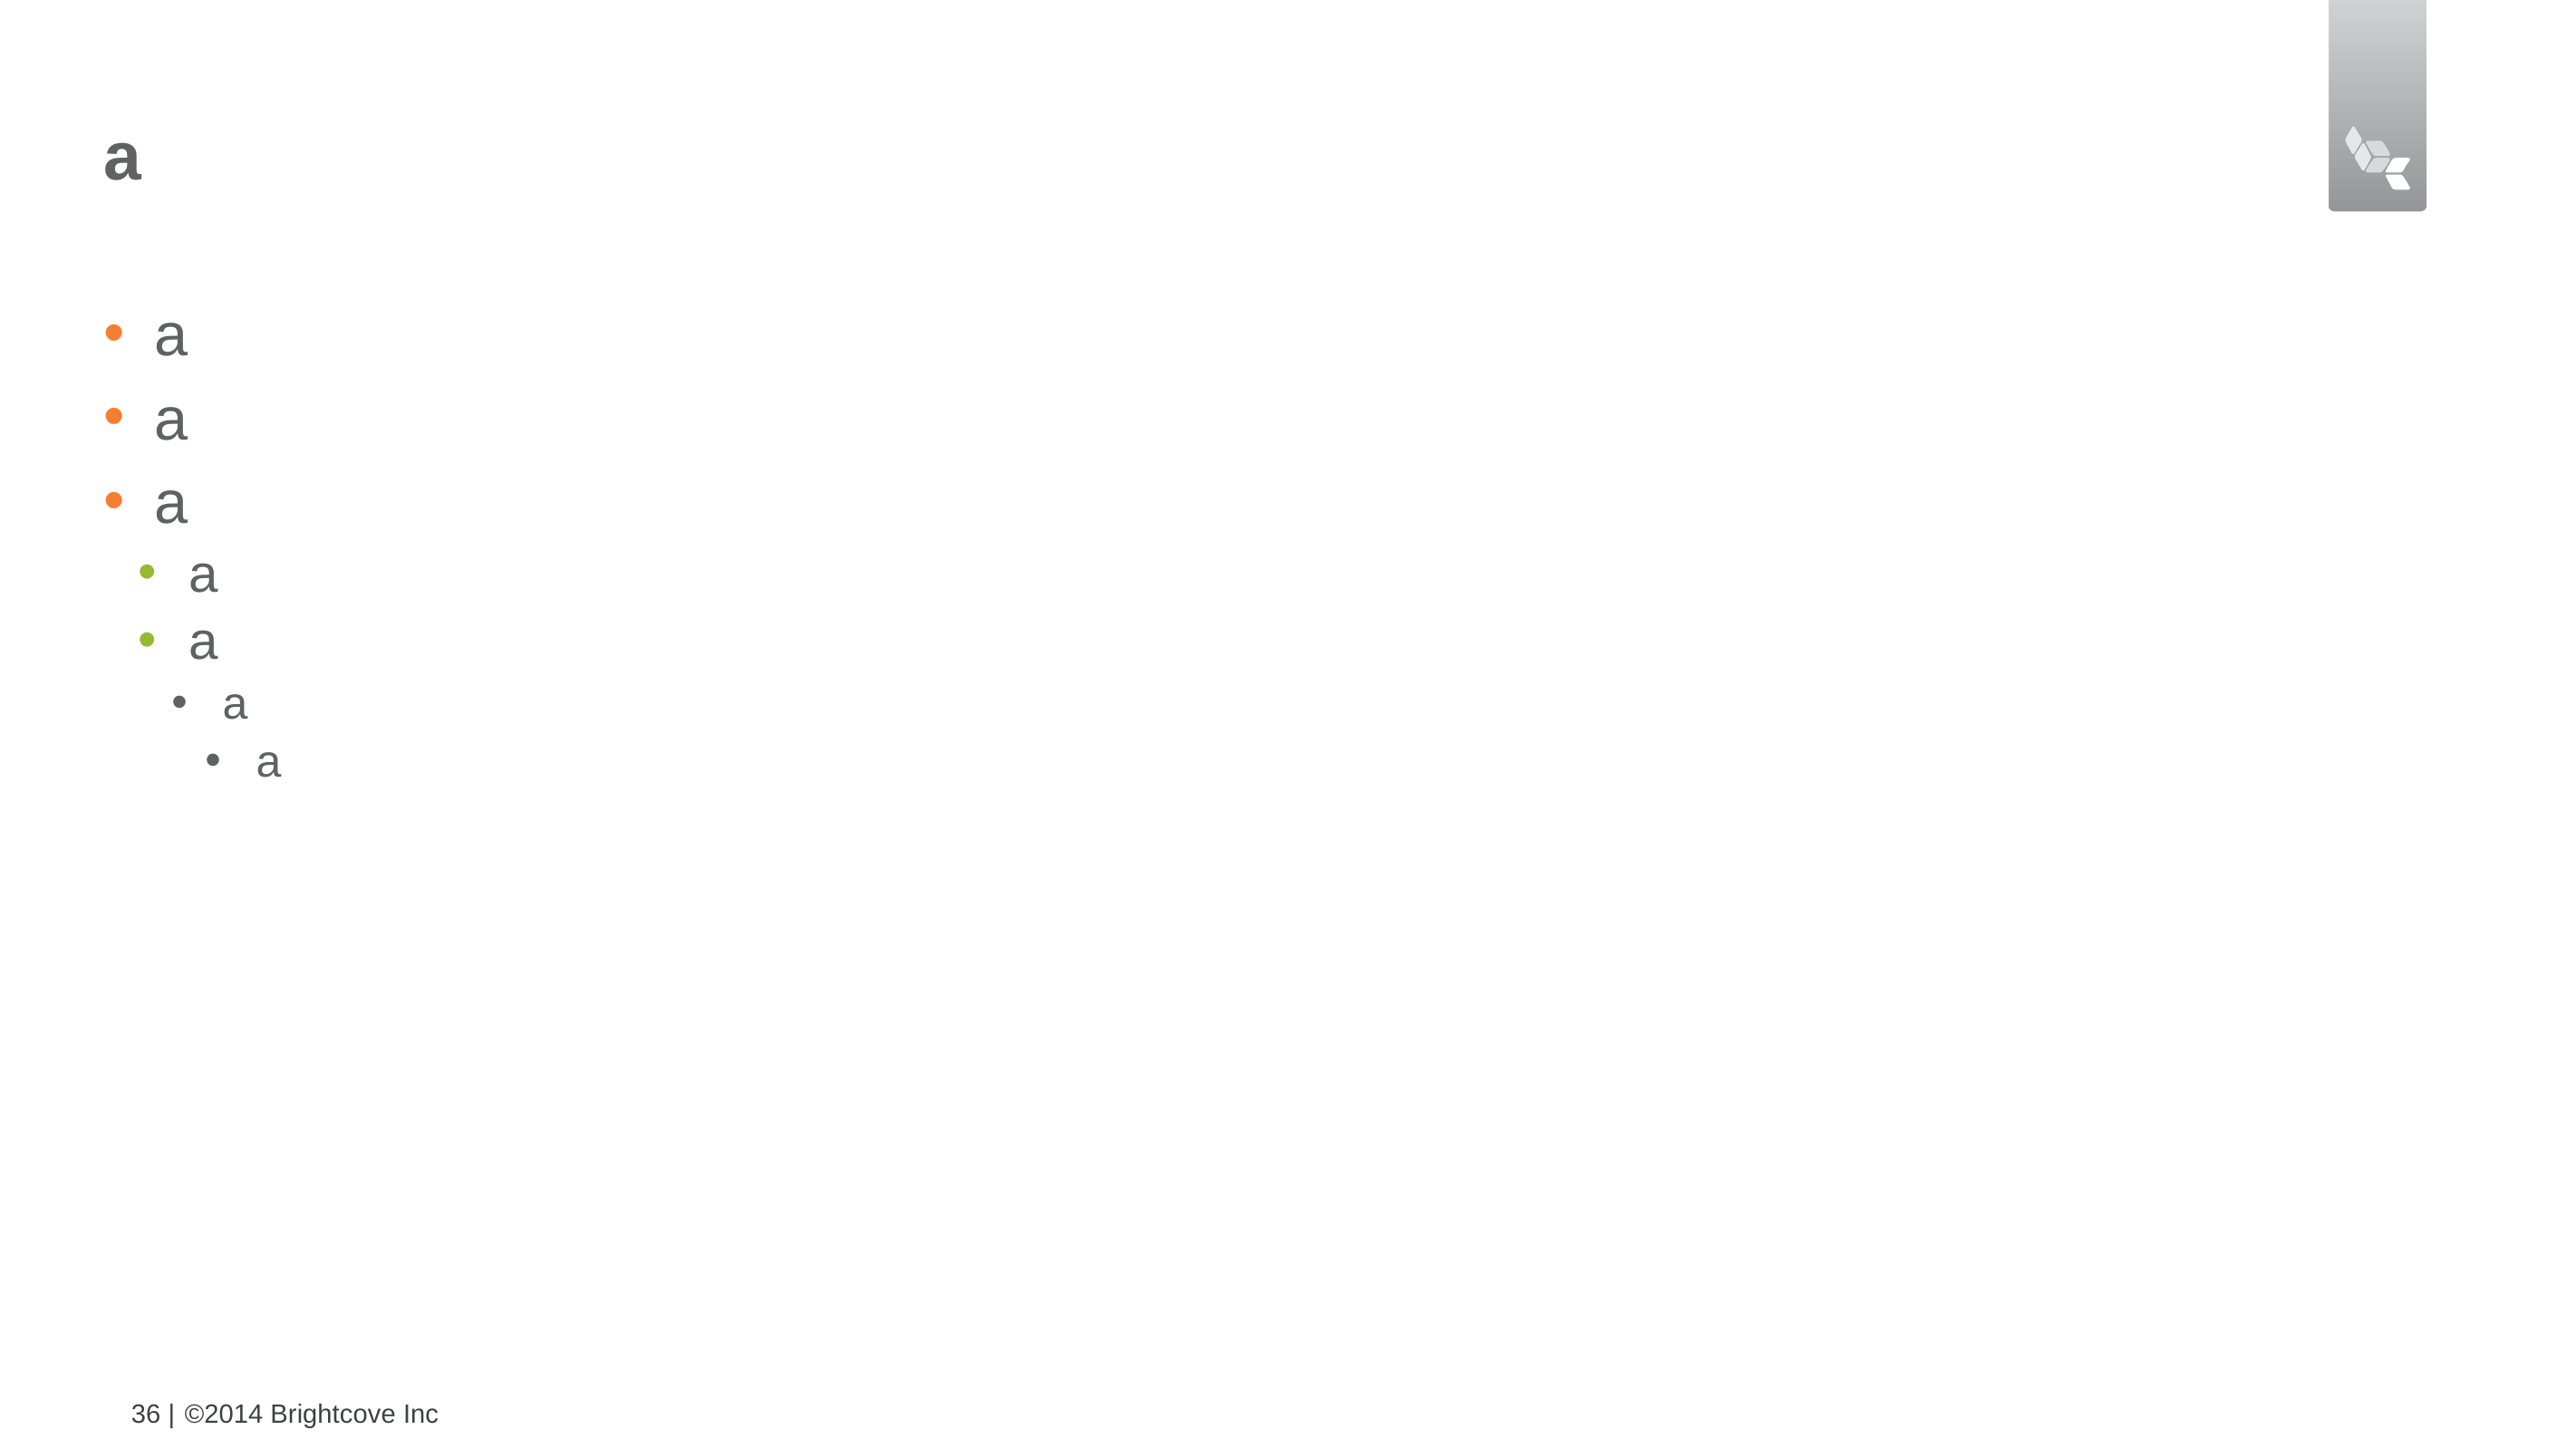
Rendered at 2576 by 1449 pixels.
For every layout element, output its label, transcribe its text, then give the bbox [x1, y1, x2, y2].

title a [80, 44, 2270, 260]
list a a a a a a a [80, 284, 2441, 1302]
footer ©2014 Brightcove Inc [189, 1374, 988, 1449]
slide_number 36 | [88, 1374, 189, 1449]
